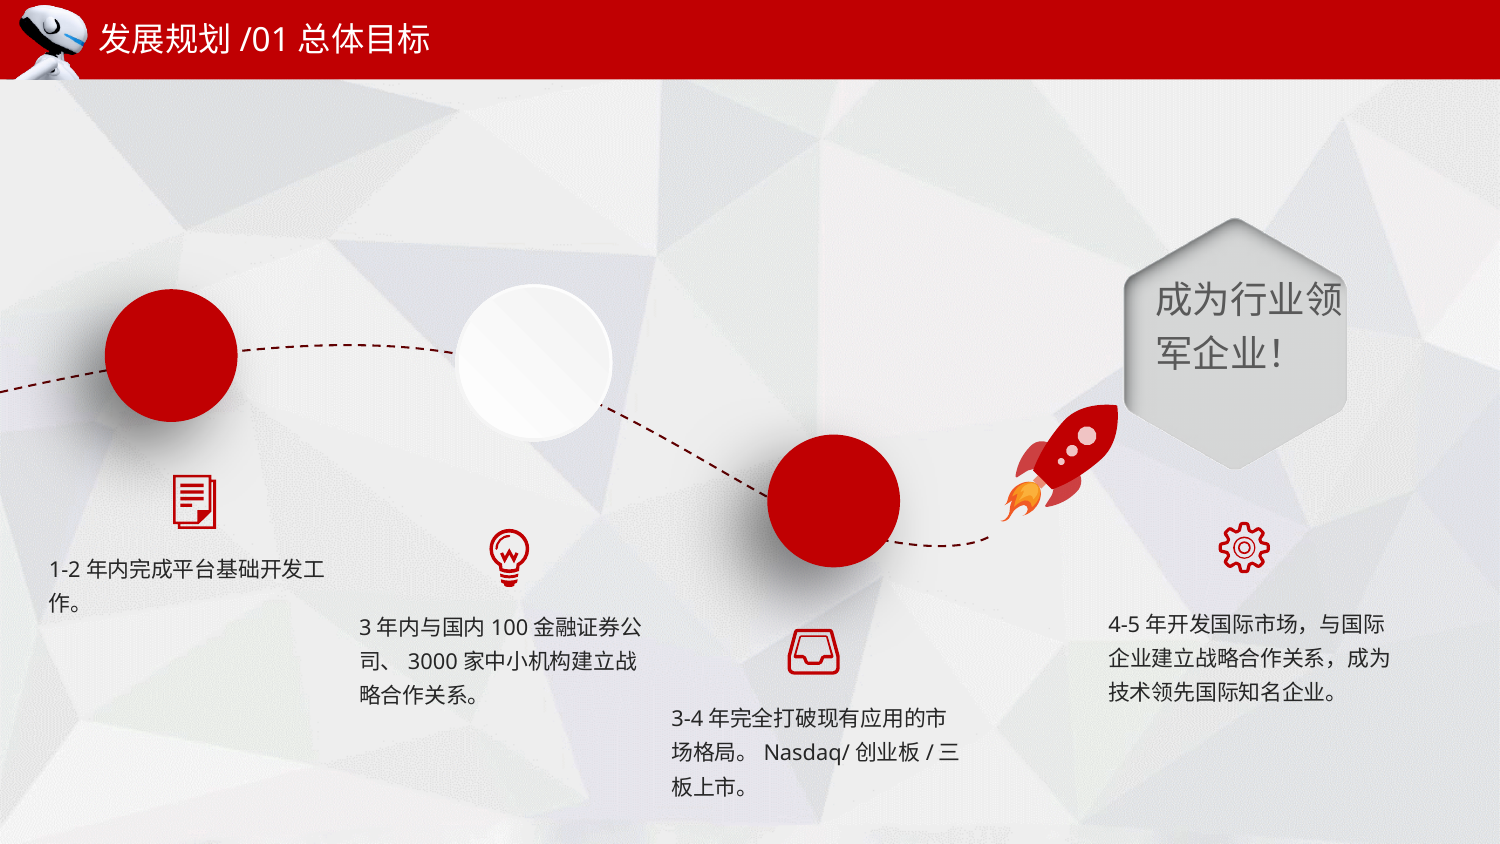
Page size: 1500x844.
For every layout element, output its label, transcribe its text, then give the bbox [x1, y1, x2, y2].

picture [0, 81, 1500, 844]
text_box 3年内与国内100金融证券公司、3000家中小机构建立战略合作关系。 [347, 600, 663, 714]
picture [0, 1, 101, 80]
text_box [489, 528, 530, 579]
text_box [787, 628, 840, 675]
text_box [500, 579, 518, 588]
text_box [245, 344, 711, 494]
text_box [992, 413, 1133, 519]
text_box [767, 434, 901, 568]
text_box [0, 385, 31, 397]
text_box 4-5年开发国际市场，与国际企业建立战略合作关系，成为技术领先国际知名企业。 [1097, 597, 1412, 711]
text_box 3-4年完全打破现有应用的市场格局。Nasdaq/创业板/三板上市。 [660, 691, 975, 805]
text_box 1-2年内完成平台基础开发工作。 [37, 541, 352, 622]
text_box [98, 0, 1500, 81]
text_box [173, 474, 217, 529]
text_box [104, 288, 238, 423]
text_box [455, 284, 613, 442]
text_box 发展规划/01总体目标 [104, 10, 1400, 65]
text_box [1218, 521, 1271, 574]
text_box [913, 525, 991, 547]
